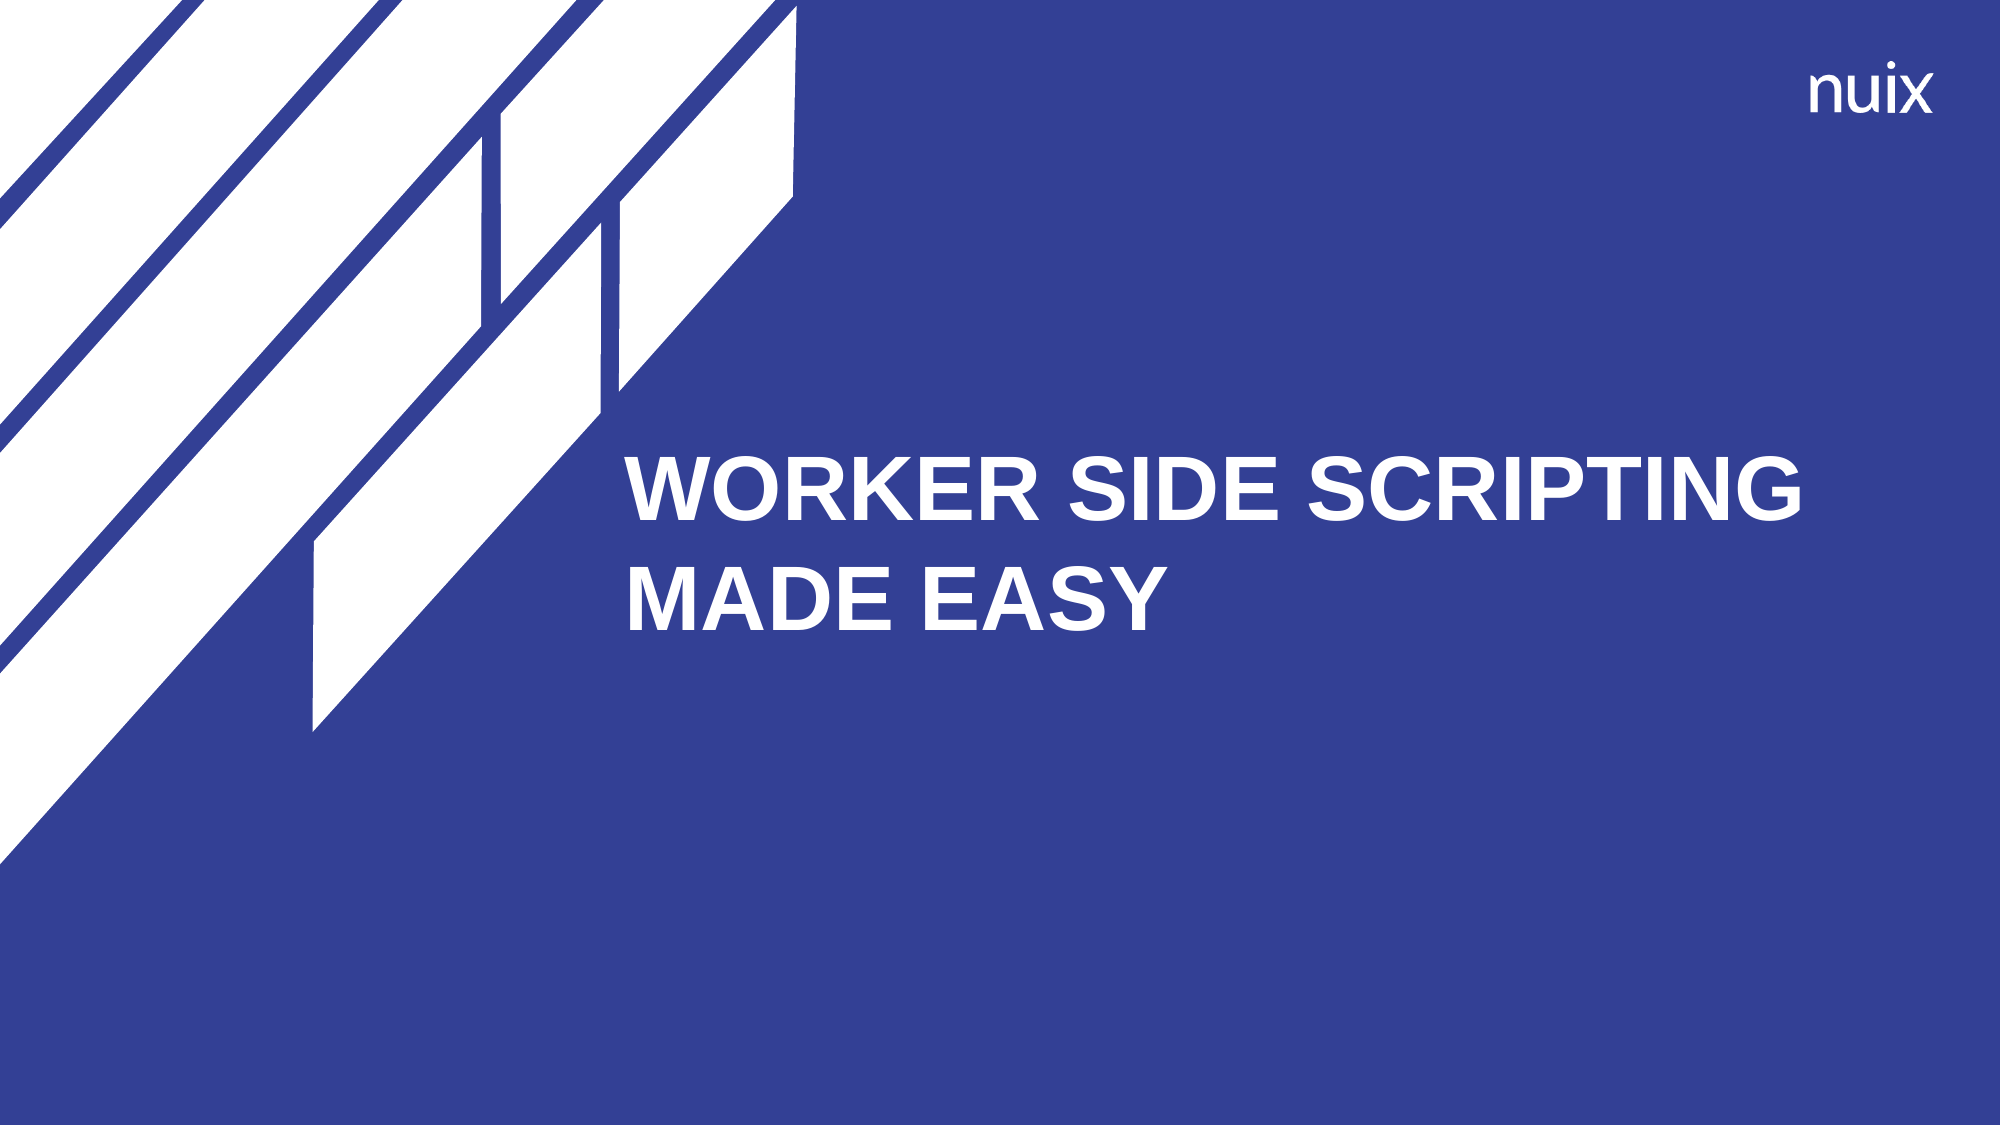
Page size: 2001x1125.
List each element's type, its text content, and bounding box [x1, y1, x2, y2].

picture [1810, 61, 1934, 113]
list WORKER SIDE SCRIPTING MADE EASY [609, 414, 1878, 663]
